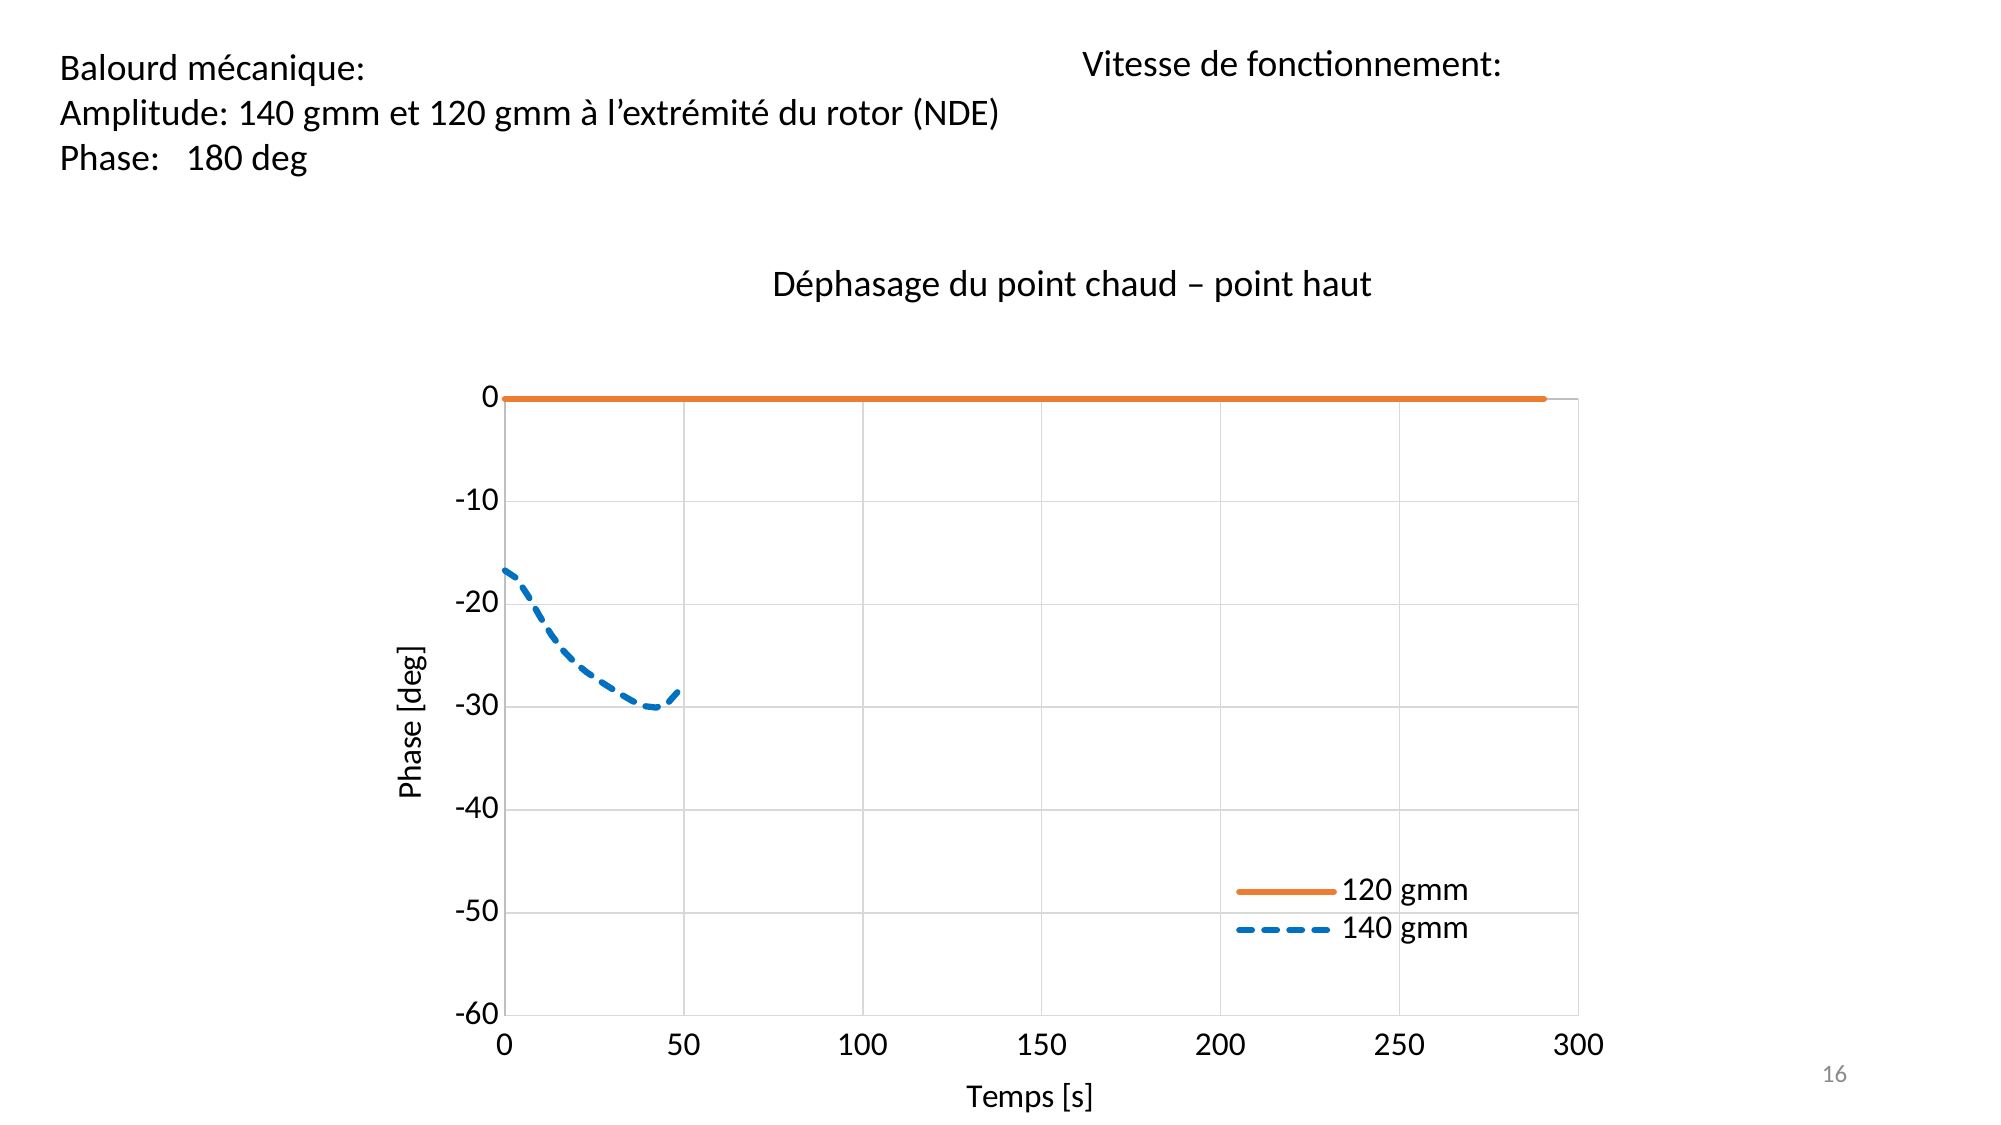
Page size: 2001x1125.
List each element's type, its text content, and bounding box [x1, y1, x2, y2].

slide_number 16 [1614, 1042, 1863, 1103]
text_box Balourd mécanique: Amplitude: 140 gmm et 120 gmm à l’extrémité du rotor (NDE) Phase: 180 deg [45, 35, 1016, 186]
text_box Déphasage du point chaud – point haut [757, 251, 1388, 312]
chart [385, 356, 1614, 1125]
